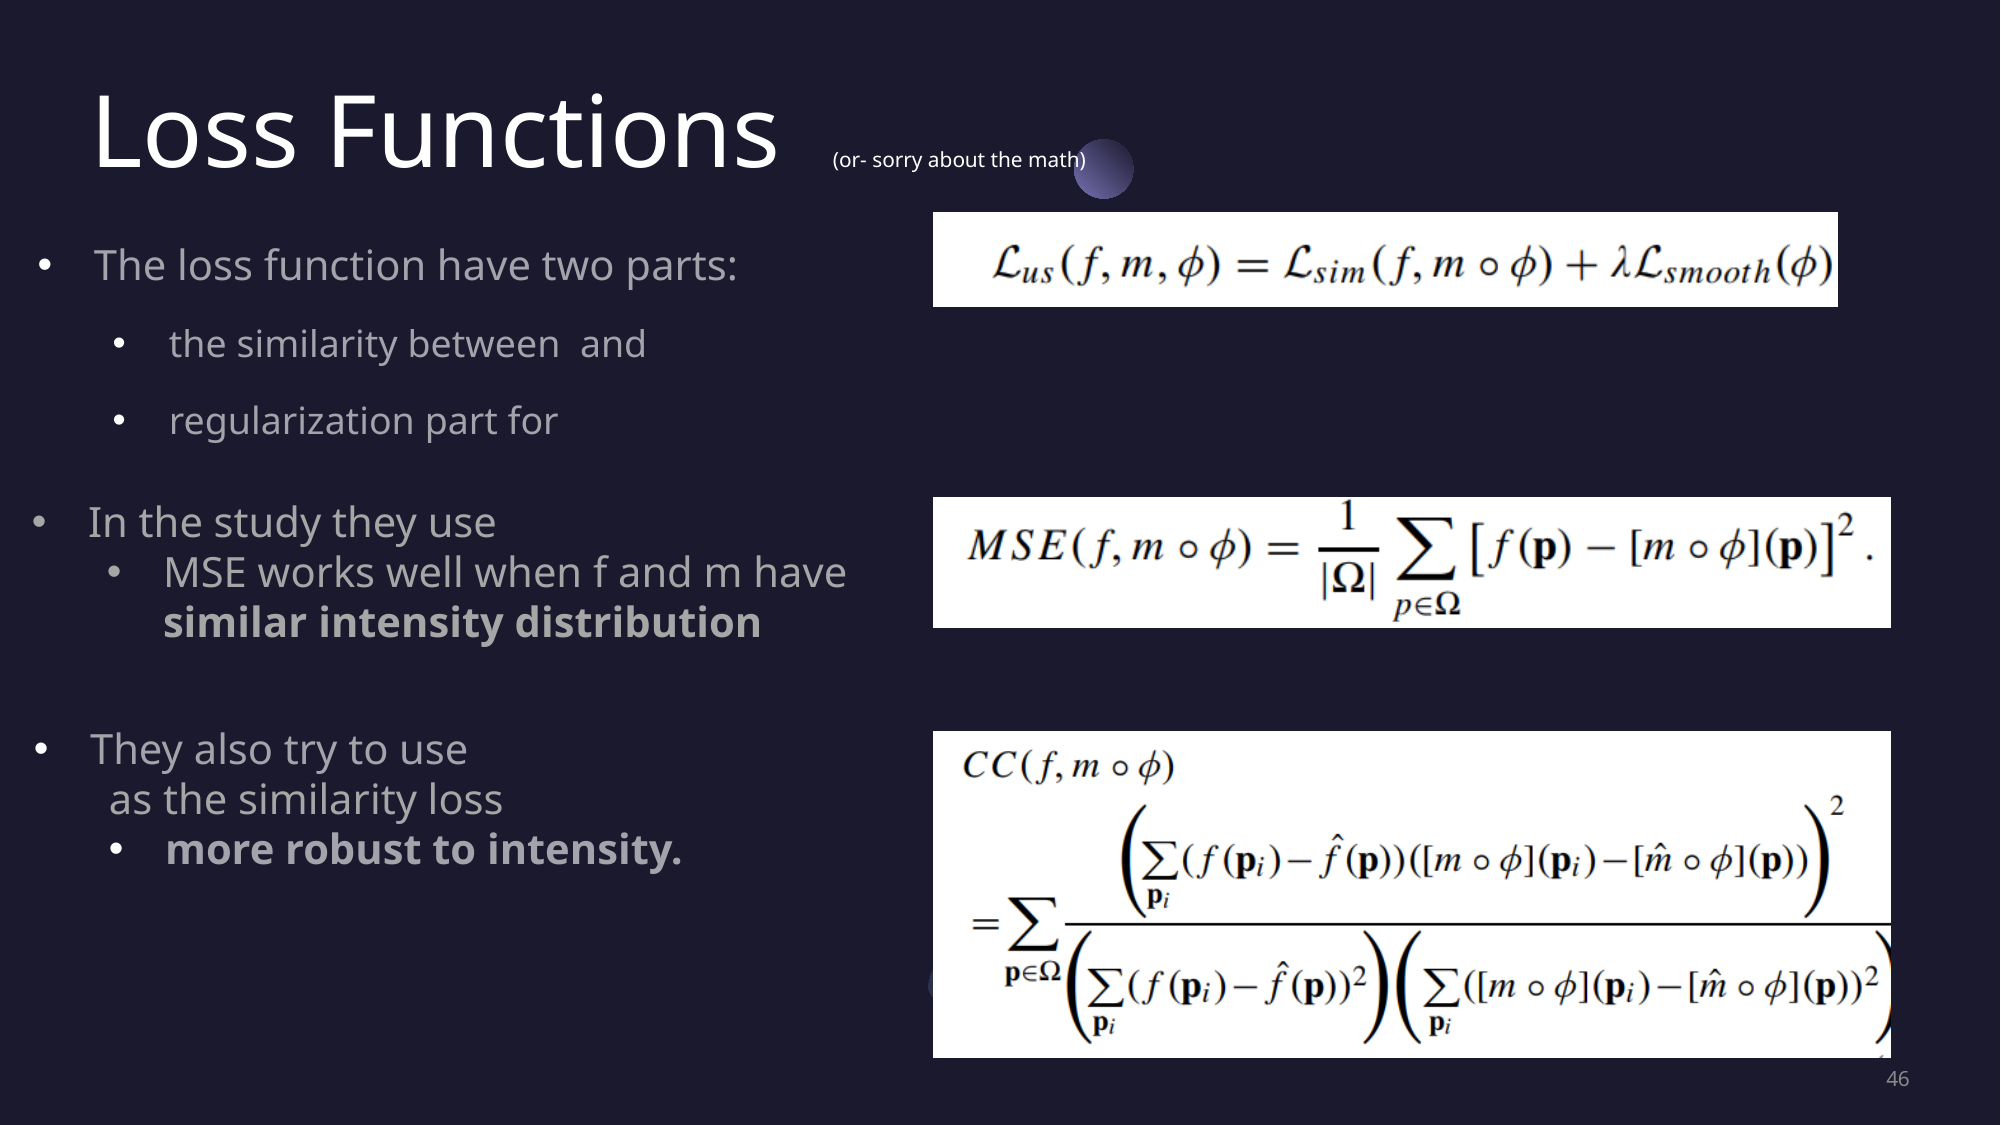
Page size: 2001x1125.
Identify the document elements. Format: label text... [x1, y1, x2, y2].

picture [933, 212, 1838, 307]
picture [933, 497, 1891, 628]
title Loss Functions (or- sorry about the math) [90, 90, 1671, 190]
slide_number 46 [1632, 1067, 1910, 1093]
picture [933, 731, 1891, 1058]
